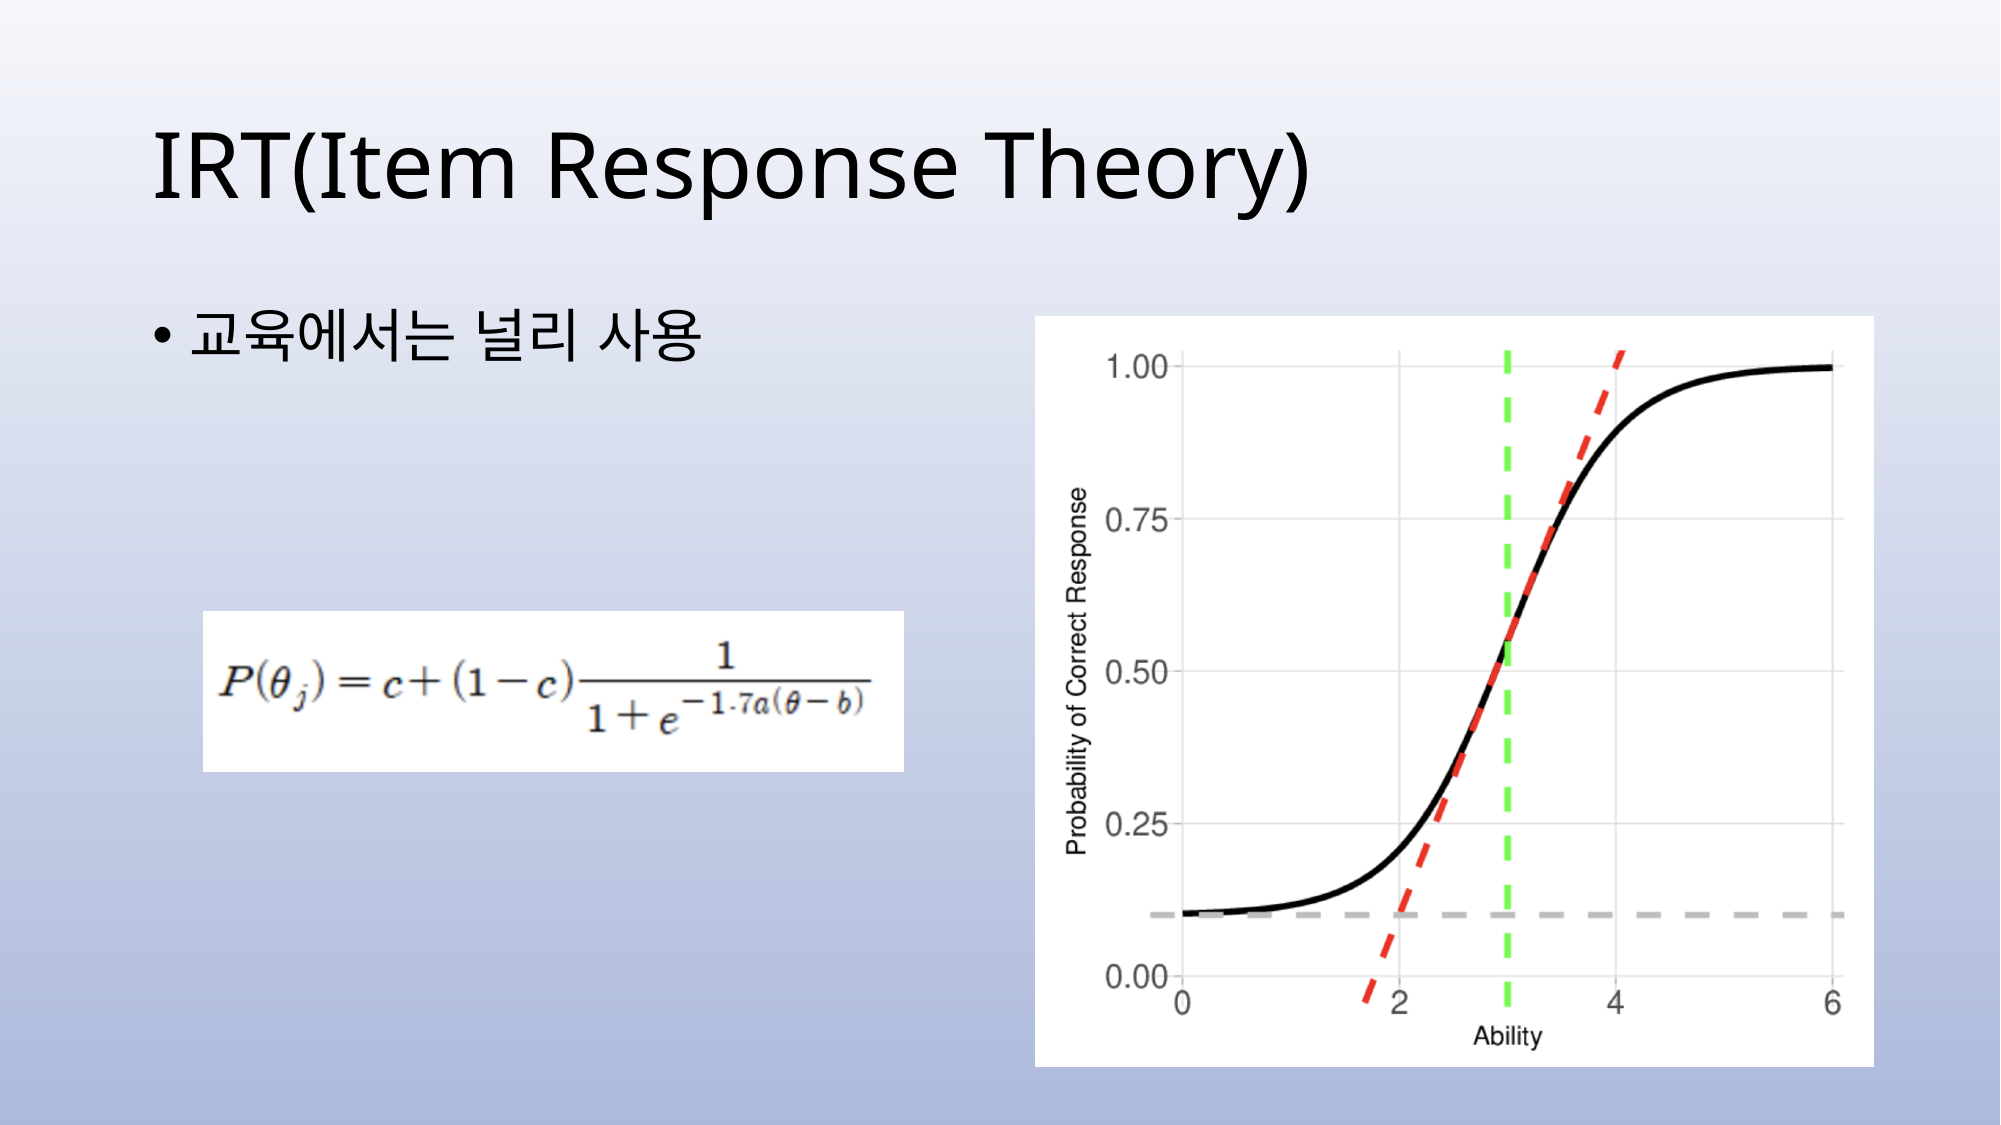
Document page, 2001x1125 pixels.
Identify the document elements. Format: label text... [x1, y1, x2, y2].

picture [1035, 316, 1875, 1067]
title IRT(Item Response Theory) [137, 59, 1863, 278]
picture [203, 611, 904, 772]
list 교육에서는 널리 사용 [137, 299, 1863, 1014]
